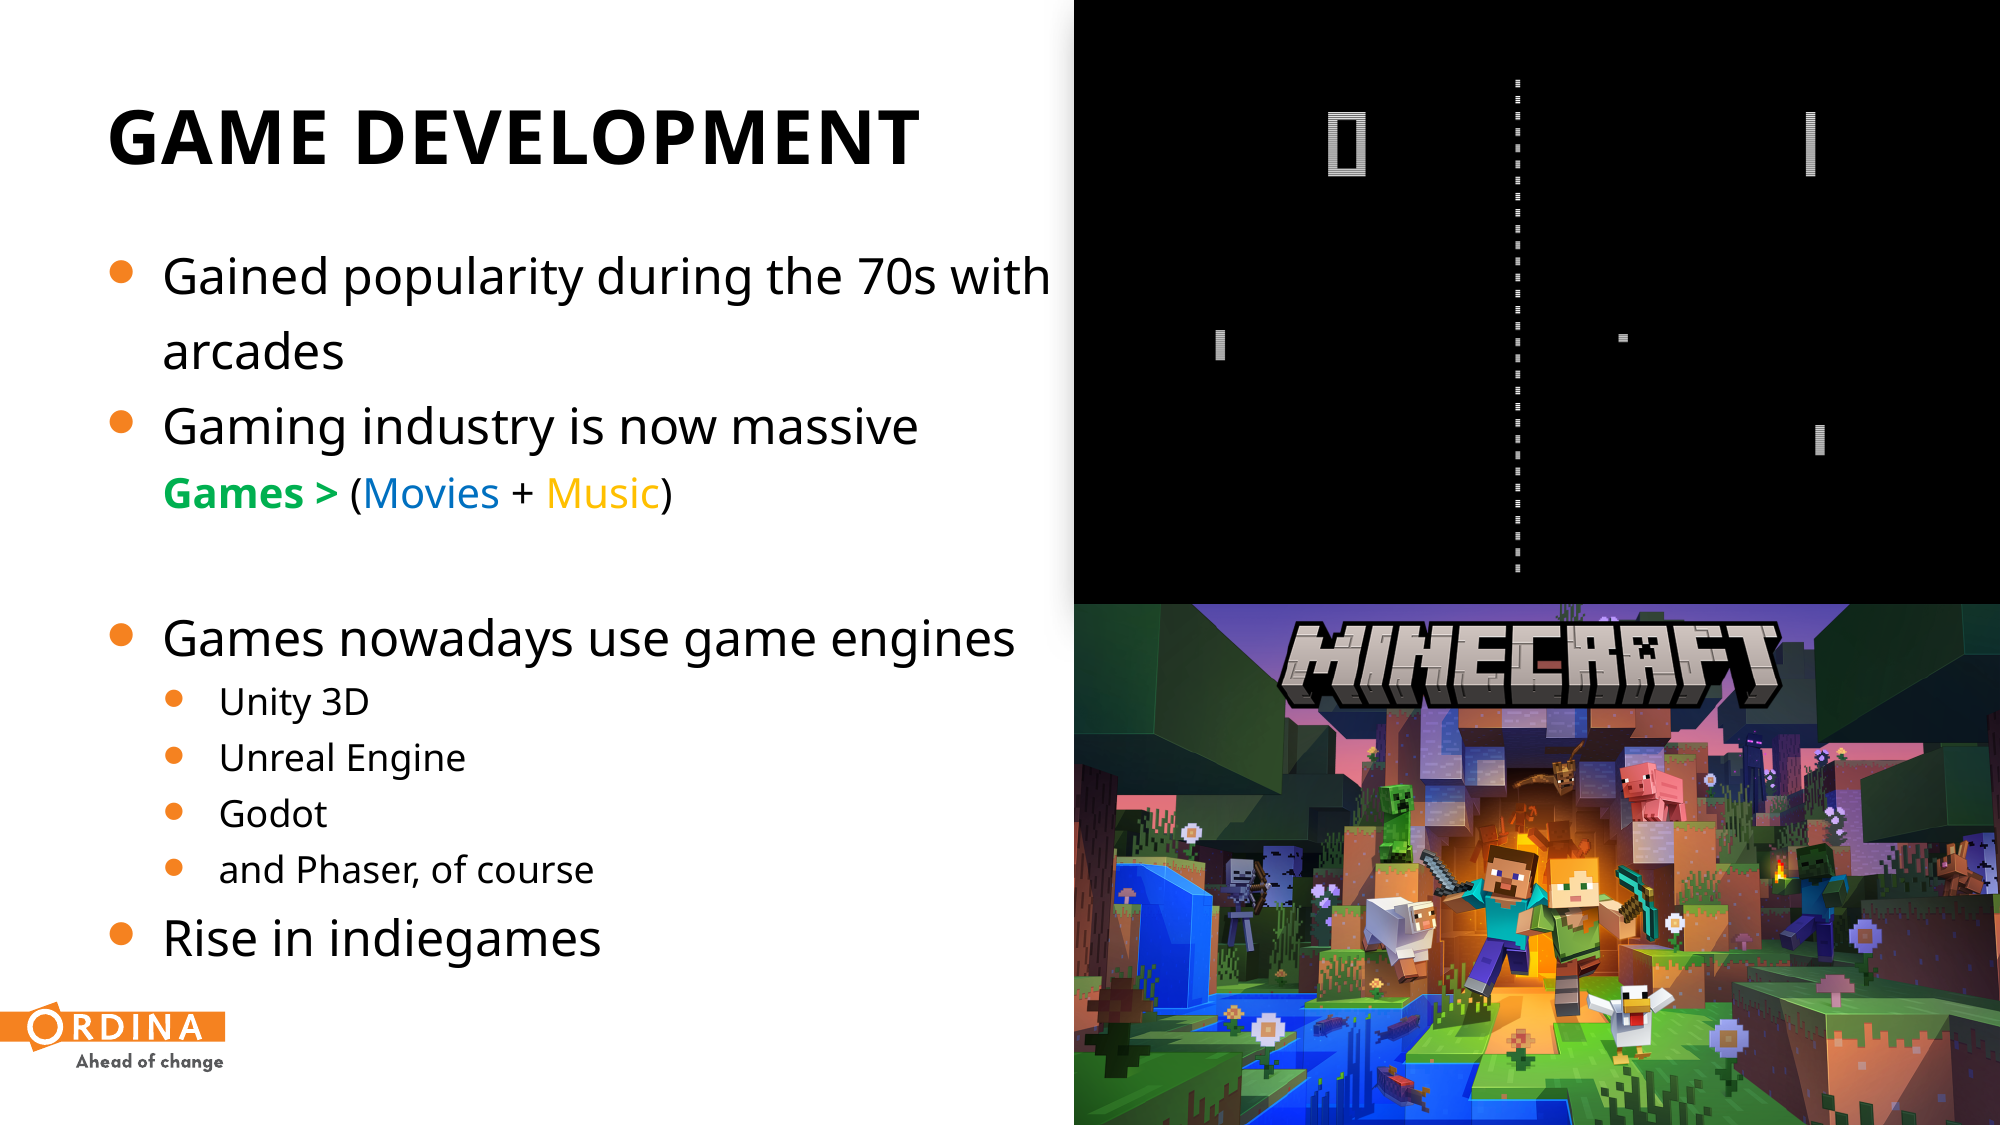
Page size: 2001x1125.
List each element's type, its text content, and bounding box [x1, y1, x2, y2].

picture [1073, 0, 2000, 1125]
title Game development [106, 97, 1057, 229]
list Gained popularity during the 70s with arcades Gaming industry is now massive Games > (Movies + Music) Games nowadays use game engines Unity 3D Unreal Engine Godot and Phaser, of course Rise in indiegames [106, 229, 1068, 939]
